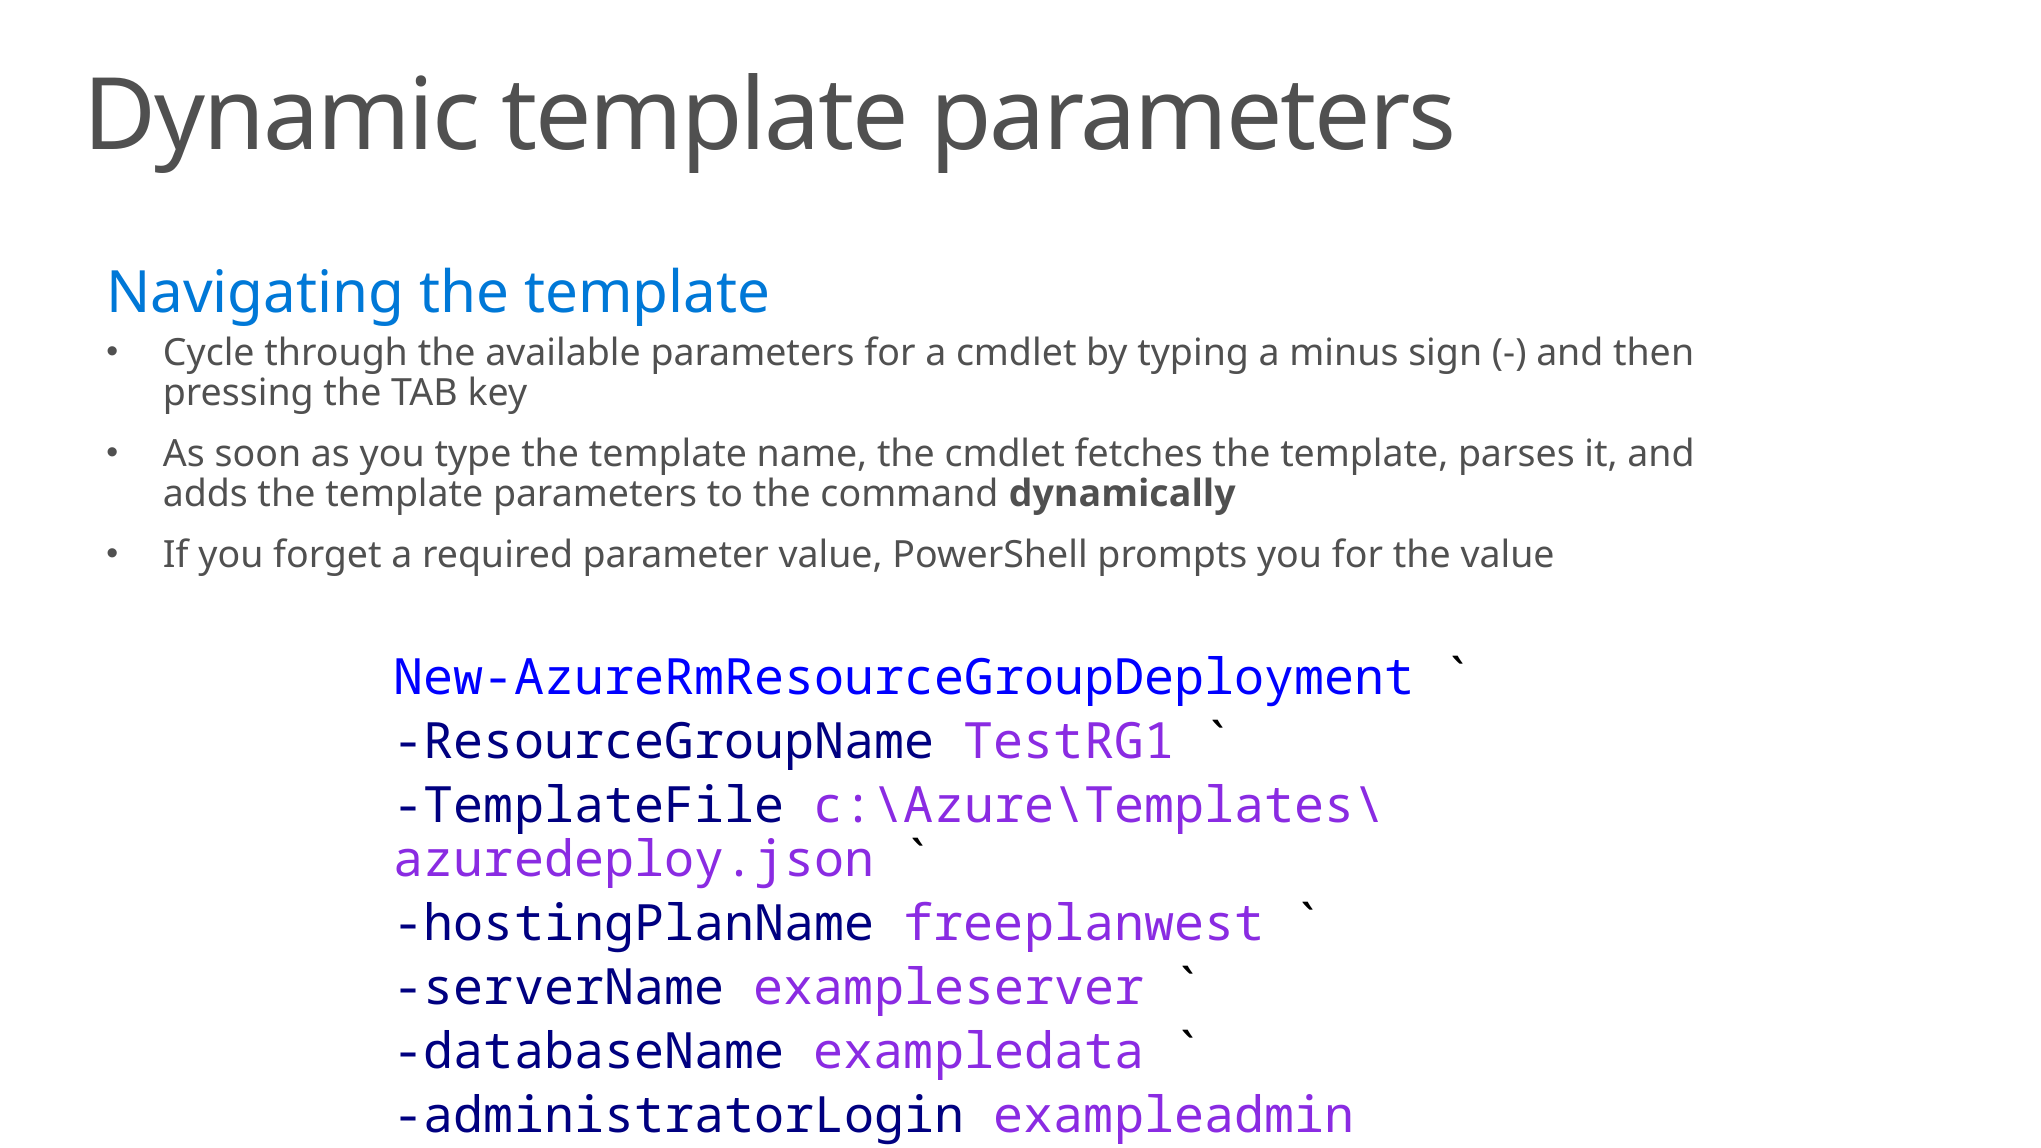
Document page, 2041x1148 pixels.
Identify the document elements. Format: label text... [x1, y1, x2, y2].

title Dynamic template parameters [60, 48, 1980, 199]
list Navigating the template Cycle through the available parameters for a cmdlet by typing a minus sign (-) and then pressing the TAB key As soon as you type the template name, the cmdlet fetches the template, parses it, and adds the template parameters to the command dynamically If you forget a required parameter value, PowerShell prompts you for the value [82, 247, 1758, 830]
text_box New-AzureRmResourceGroupDeployment ` -ResourceGroupName TestRG1 ` -TemplateFile c:\Azure\Templates\azuredeploy.json ` -hostingPlanName freeplanwest ` -serverName exampleserver ` -databaseName exampledata ` -administratorLogin exampleadmin [369, 636, 1870, 1148]
